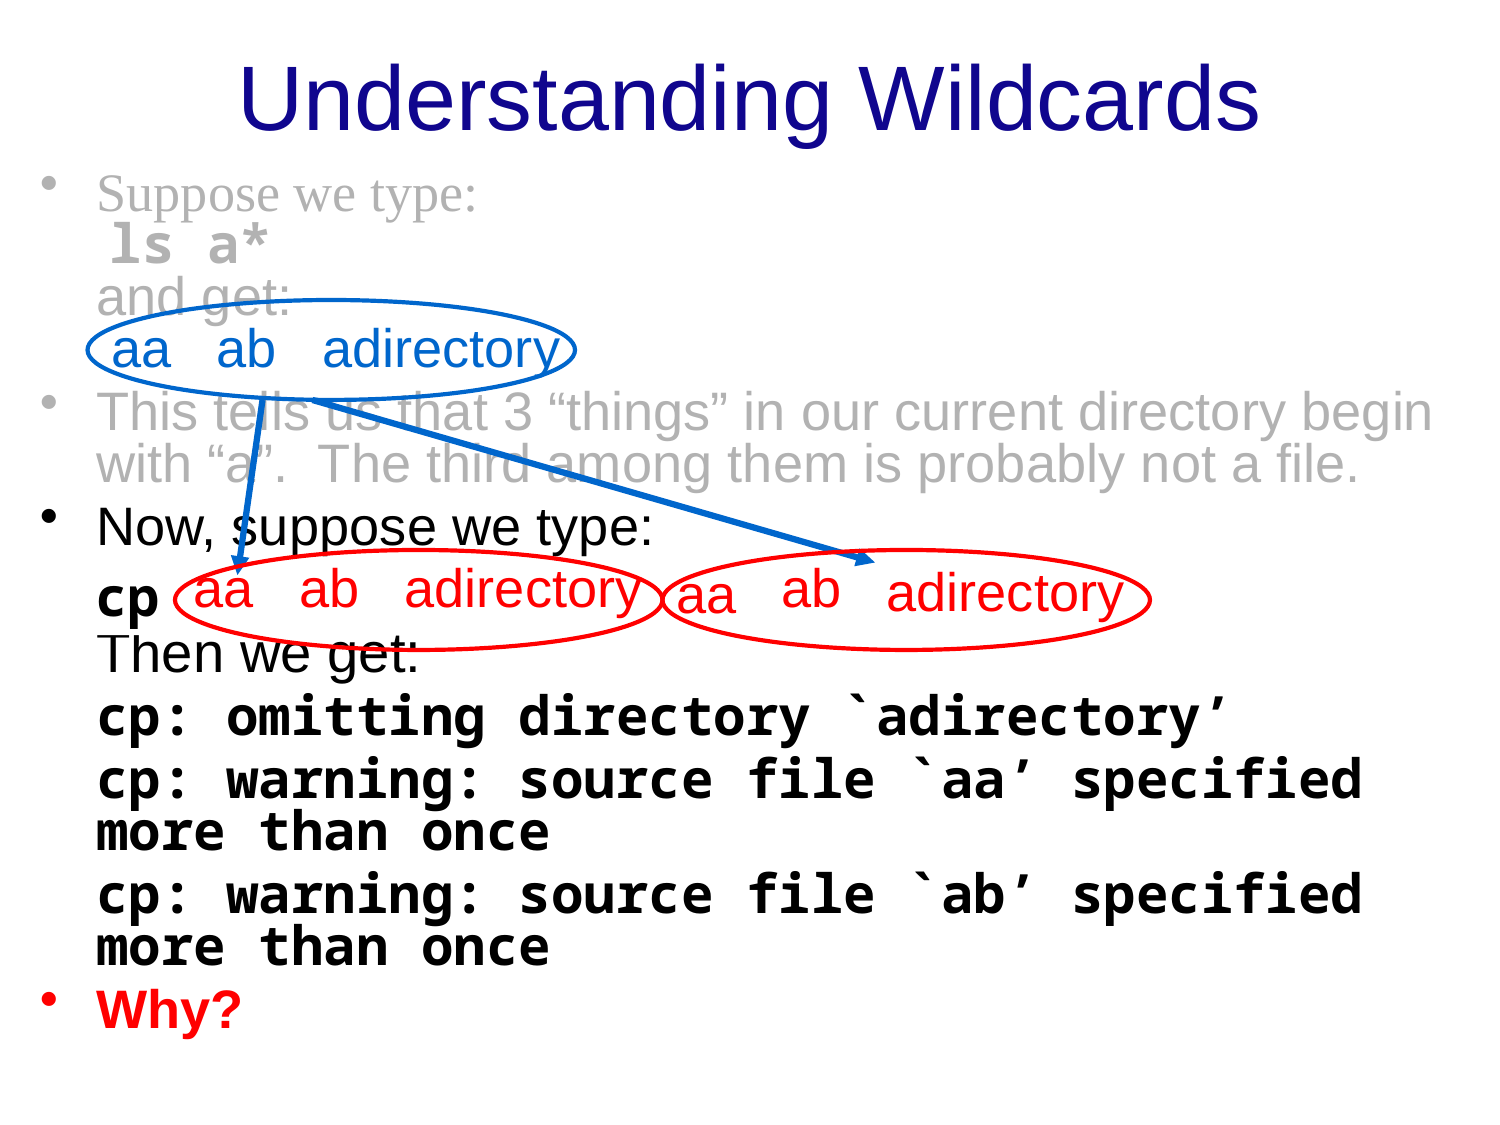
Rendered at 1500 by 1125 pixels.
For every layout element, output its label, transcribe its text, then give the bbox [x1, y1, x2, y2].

text_box [174, 549, 663, 650]
text_box [662, 549, 1150, 650]
text_box [233, 399, 263, 567]
text_box cp [80, 555, 185, 636]
list Suppose we type: ls a* and get: aa ab adirectory This tells us that 3 “things” in our current directory begin with “a”. The third among them is probably not a file. Now, suppose we type: cp aa ab adirectory aa ab adirectory Then we get: cp: omitting directory `adirectory’ cp: warning: source file `aa’ specified more than once cp: warning: source file `ab’ specified more than once Why? [24, 162, 1475, 1125]
text_box adirectory [913, 549, 1500, 630]
text_box [87, 299, 576, 400]
title Understanding Wildcards [75, 0, 1425, 188]
text_box aa [661, 552, 752, 596]
text_box aa [661, 604, 715, 632]
